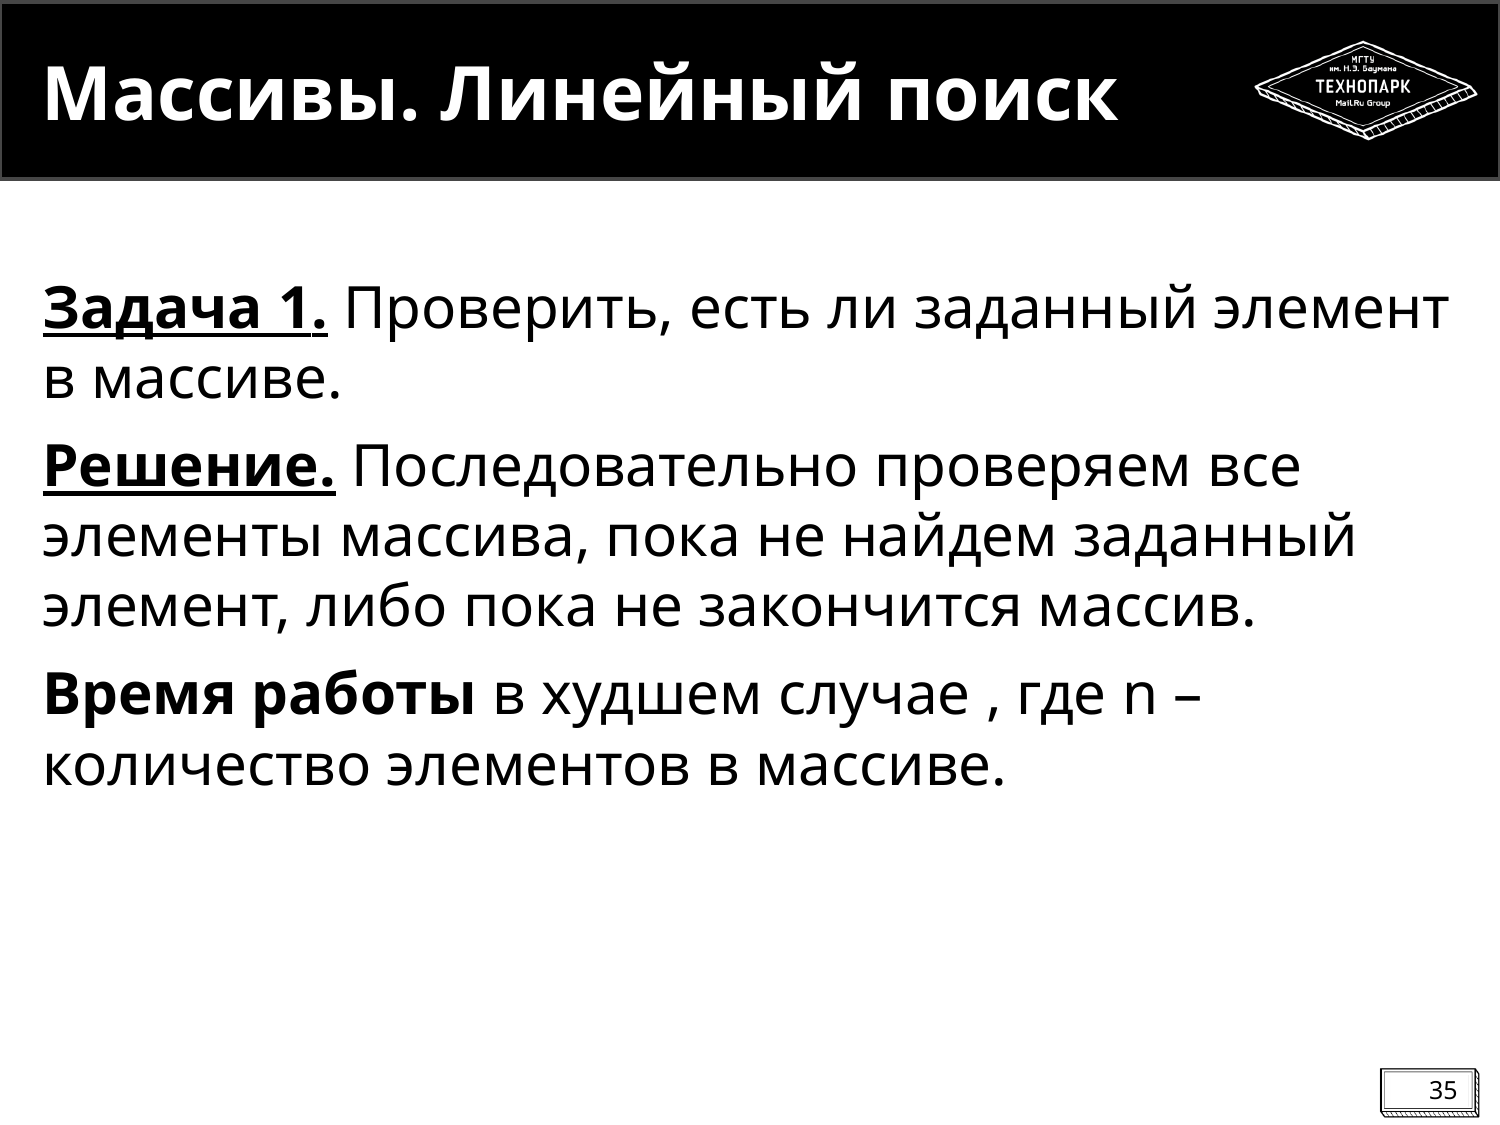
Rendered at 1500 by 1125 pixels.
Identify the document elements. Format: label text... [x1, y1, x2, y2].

title Массивы. Линейный поиск [26, 15, 1250, 166]
picture [1250, 19, 1492, 162]
picture [1366, 1060, 1495, 1125]
slide_number 35 [1130, 1069, 1473, 1114]
